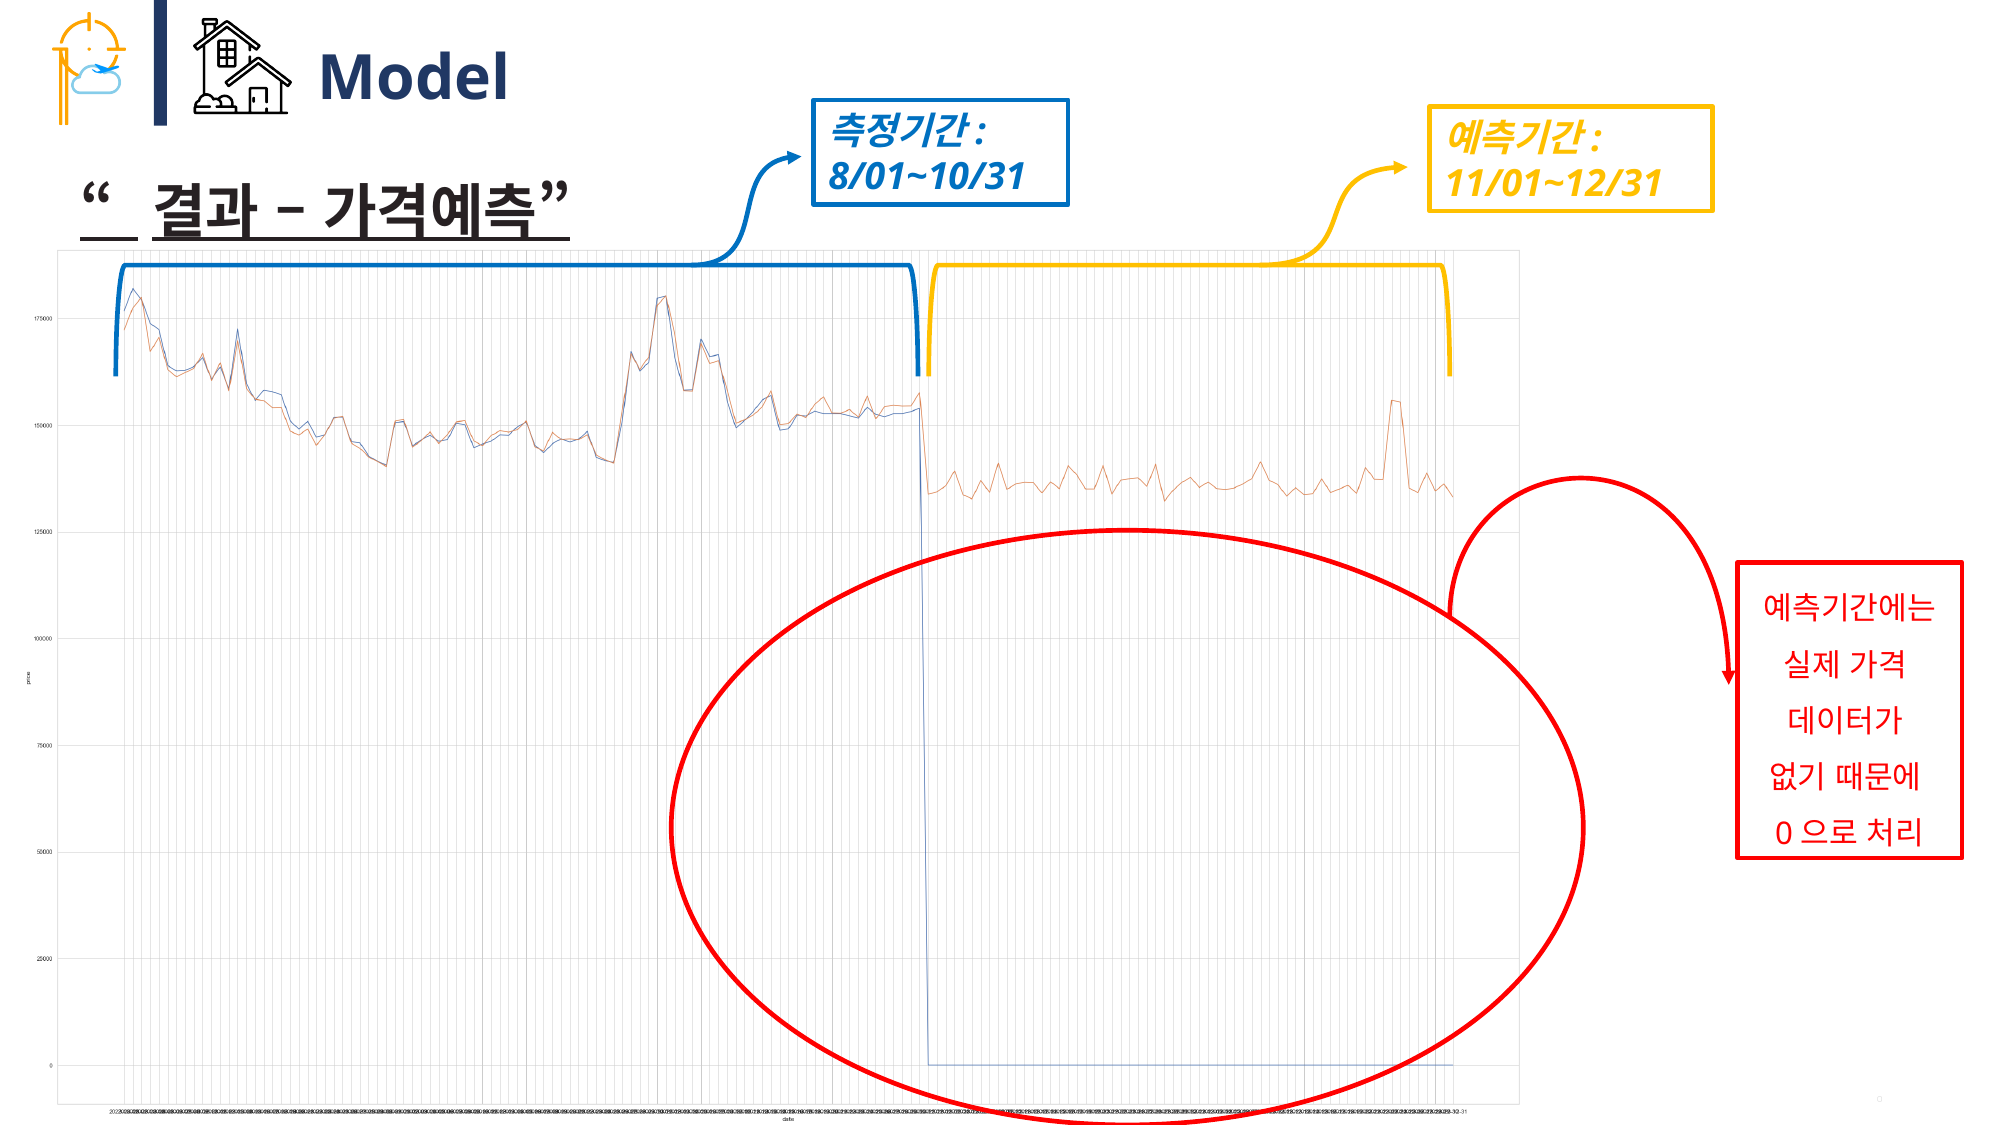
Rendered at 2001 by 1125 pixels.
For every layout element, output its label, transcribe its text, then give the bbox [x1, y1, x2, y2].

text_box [1259, 167, 1408, 266]
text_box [690, 156, 802, 266]
text_box “결과 – 가격예측” [58, 167, 593, 246]
text_box 예측기간에는 실제 가격 데이터가 없기 때문에 0으로 처리 [1885, 562, 1962, 859]
text_box [153, 0, 168, 127]
text_box 예측기간: 11/01~12/31 [1429, 106, 1713, 212]
picture [51, 11, 127, 126]
text_box 측정기간: 8/01~10/31 [813, 99, 1069, 205]
text_box Model [270, 29, 558, 120]
picture [193, 17, 292, 116]
picture [22, 246, 1885, 1125]
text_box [1555, 511, 1623, 791]
